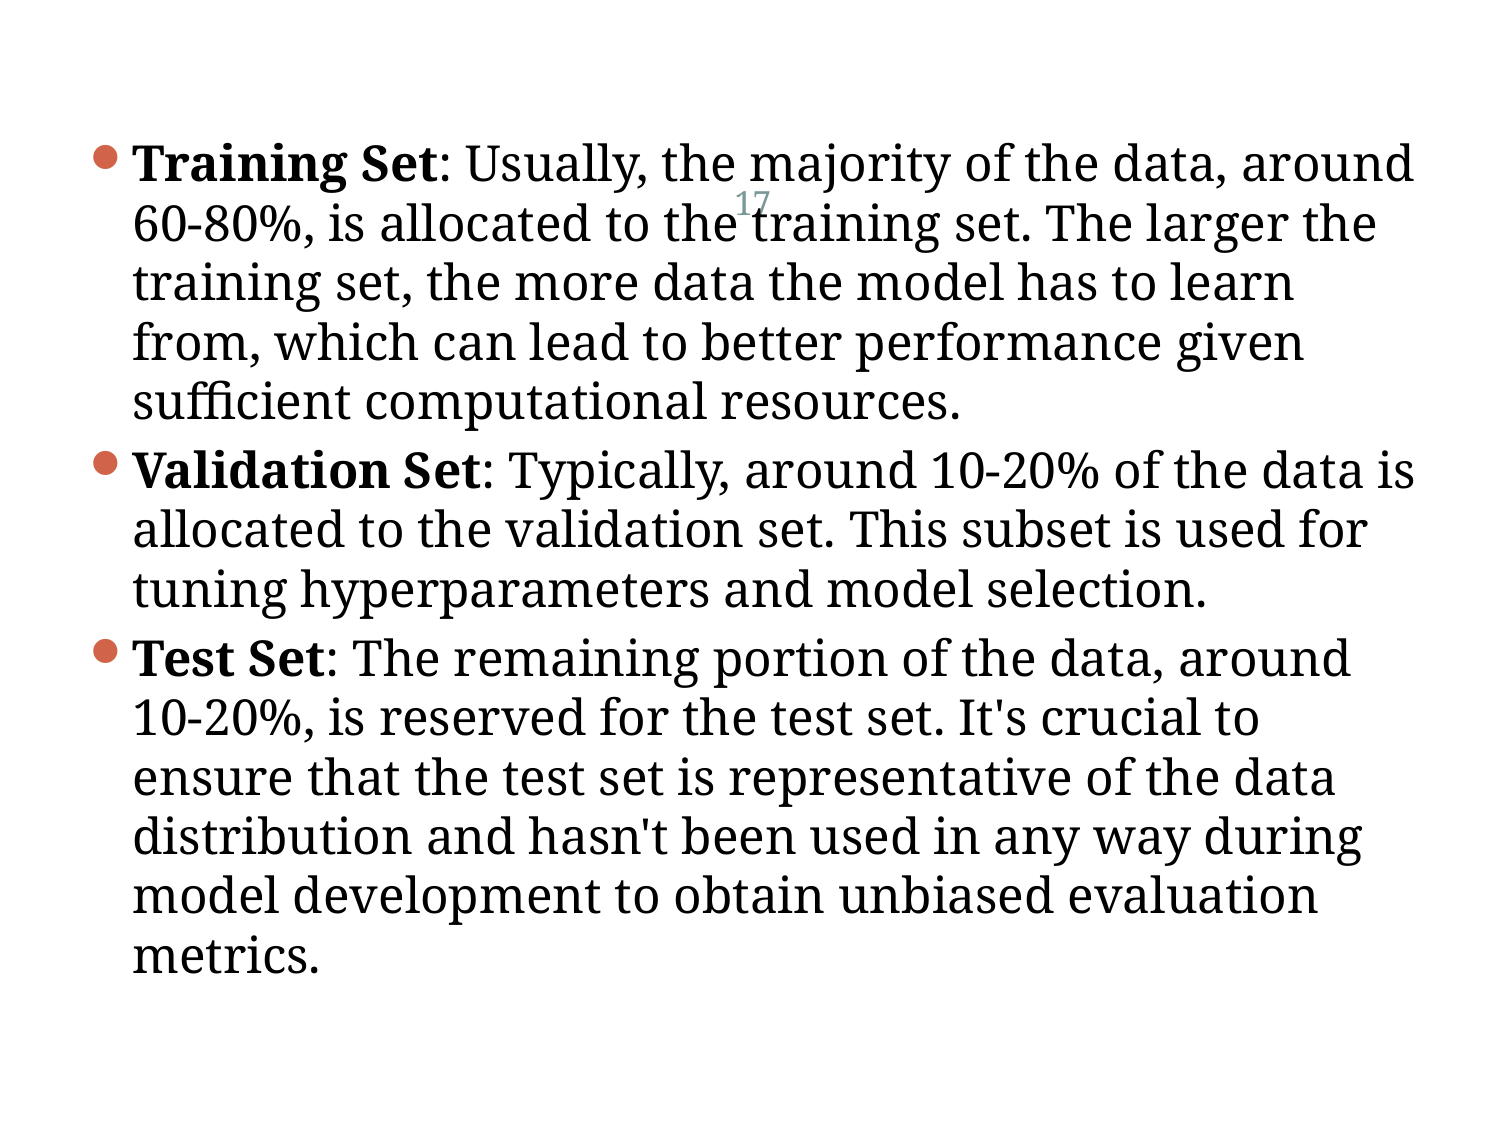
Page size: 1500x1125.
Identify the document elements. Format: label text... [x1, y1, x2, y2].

list Training Set: Usually, the majority of the data, around 60-80%, is allocated to the training set. The larger the training set, the more data the model has to learn from, which can lead to better performance given sufficient computational resources. Validation Set: Typically, around 10-20% of the data is allocated to the validation set. This subset is used for tuning hyperparameters and model selection. Test Set: The remaining portion of the data, around 10-20%, is reserved for the test set. It's crucial to ensure that the test set is representative of the data distribution and hasn't been used in any way during model development to obtain unbiased evaluation metrics. [75, 125, 1445, 1001]
